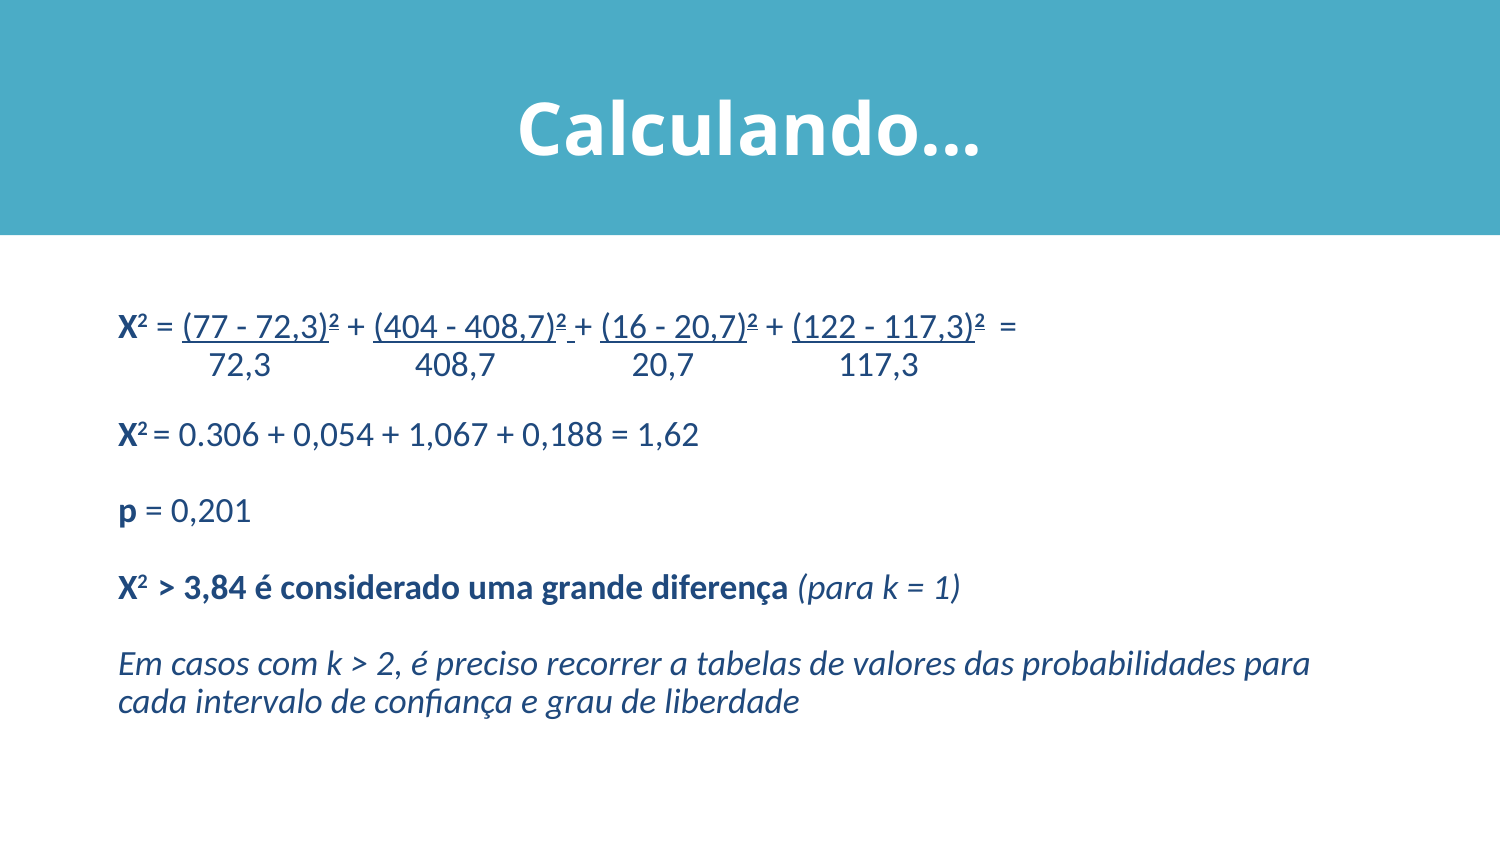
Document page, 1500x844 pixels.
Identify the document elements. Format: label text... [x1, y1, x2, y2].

text_box [0, 0, 1500, 237]
title Calculando... [103, 44, 1397, 208]
list X2 = (77 - 72,3)2 + (404 - 408,7)2 + (16 - 20,7)2 + (122 - 117,3)2 = 72,3 408,7 20,7 117,3 X2 = 0.306 + 0,054 + 1,067 + 0,188 = 1,62 p = 0,201 X2 > 3,84 é considerado uma grande diferença (para k = 1) Em casos com k > 2, é preciso recorrer a tabelas de valores das probabilidades para cada intervalo de confiança e grau de liberdade [103, 300, 1397, 760]
